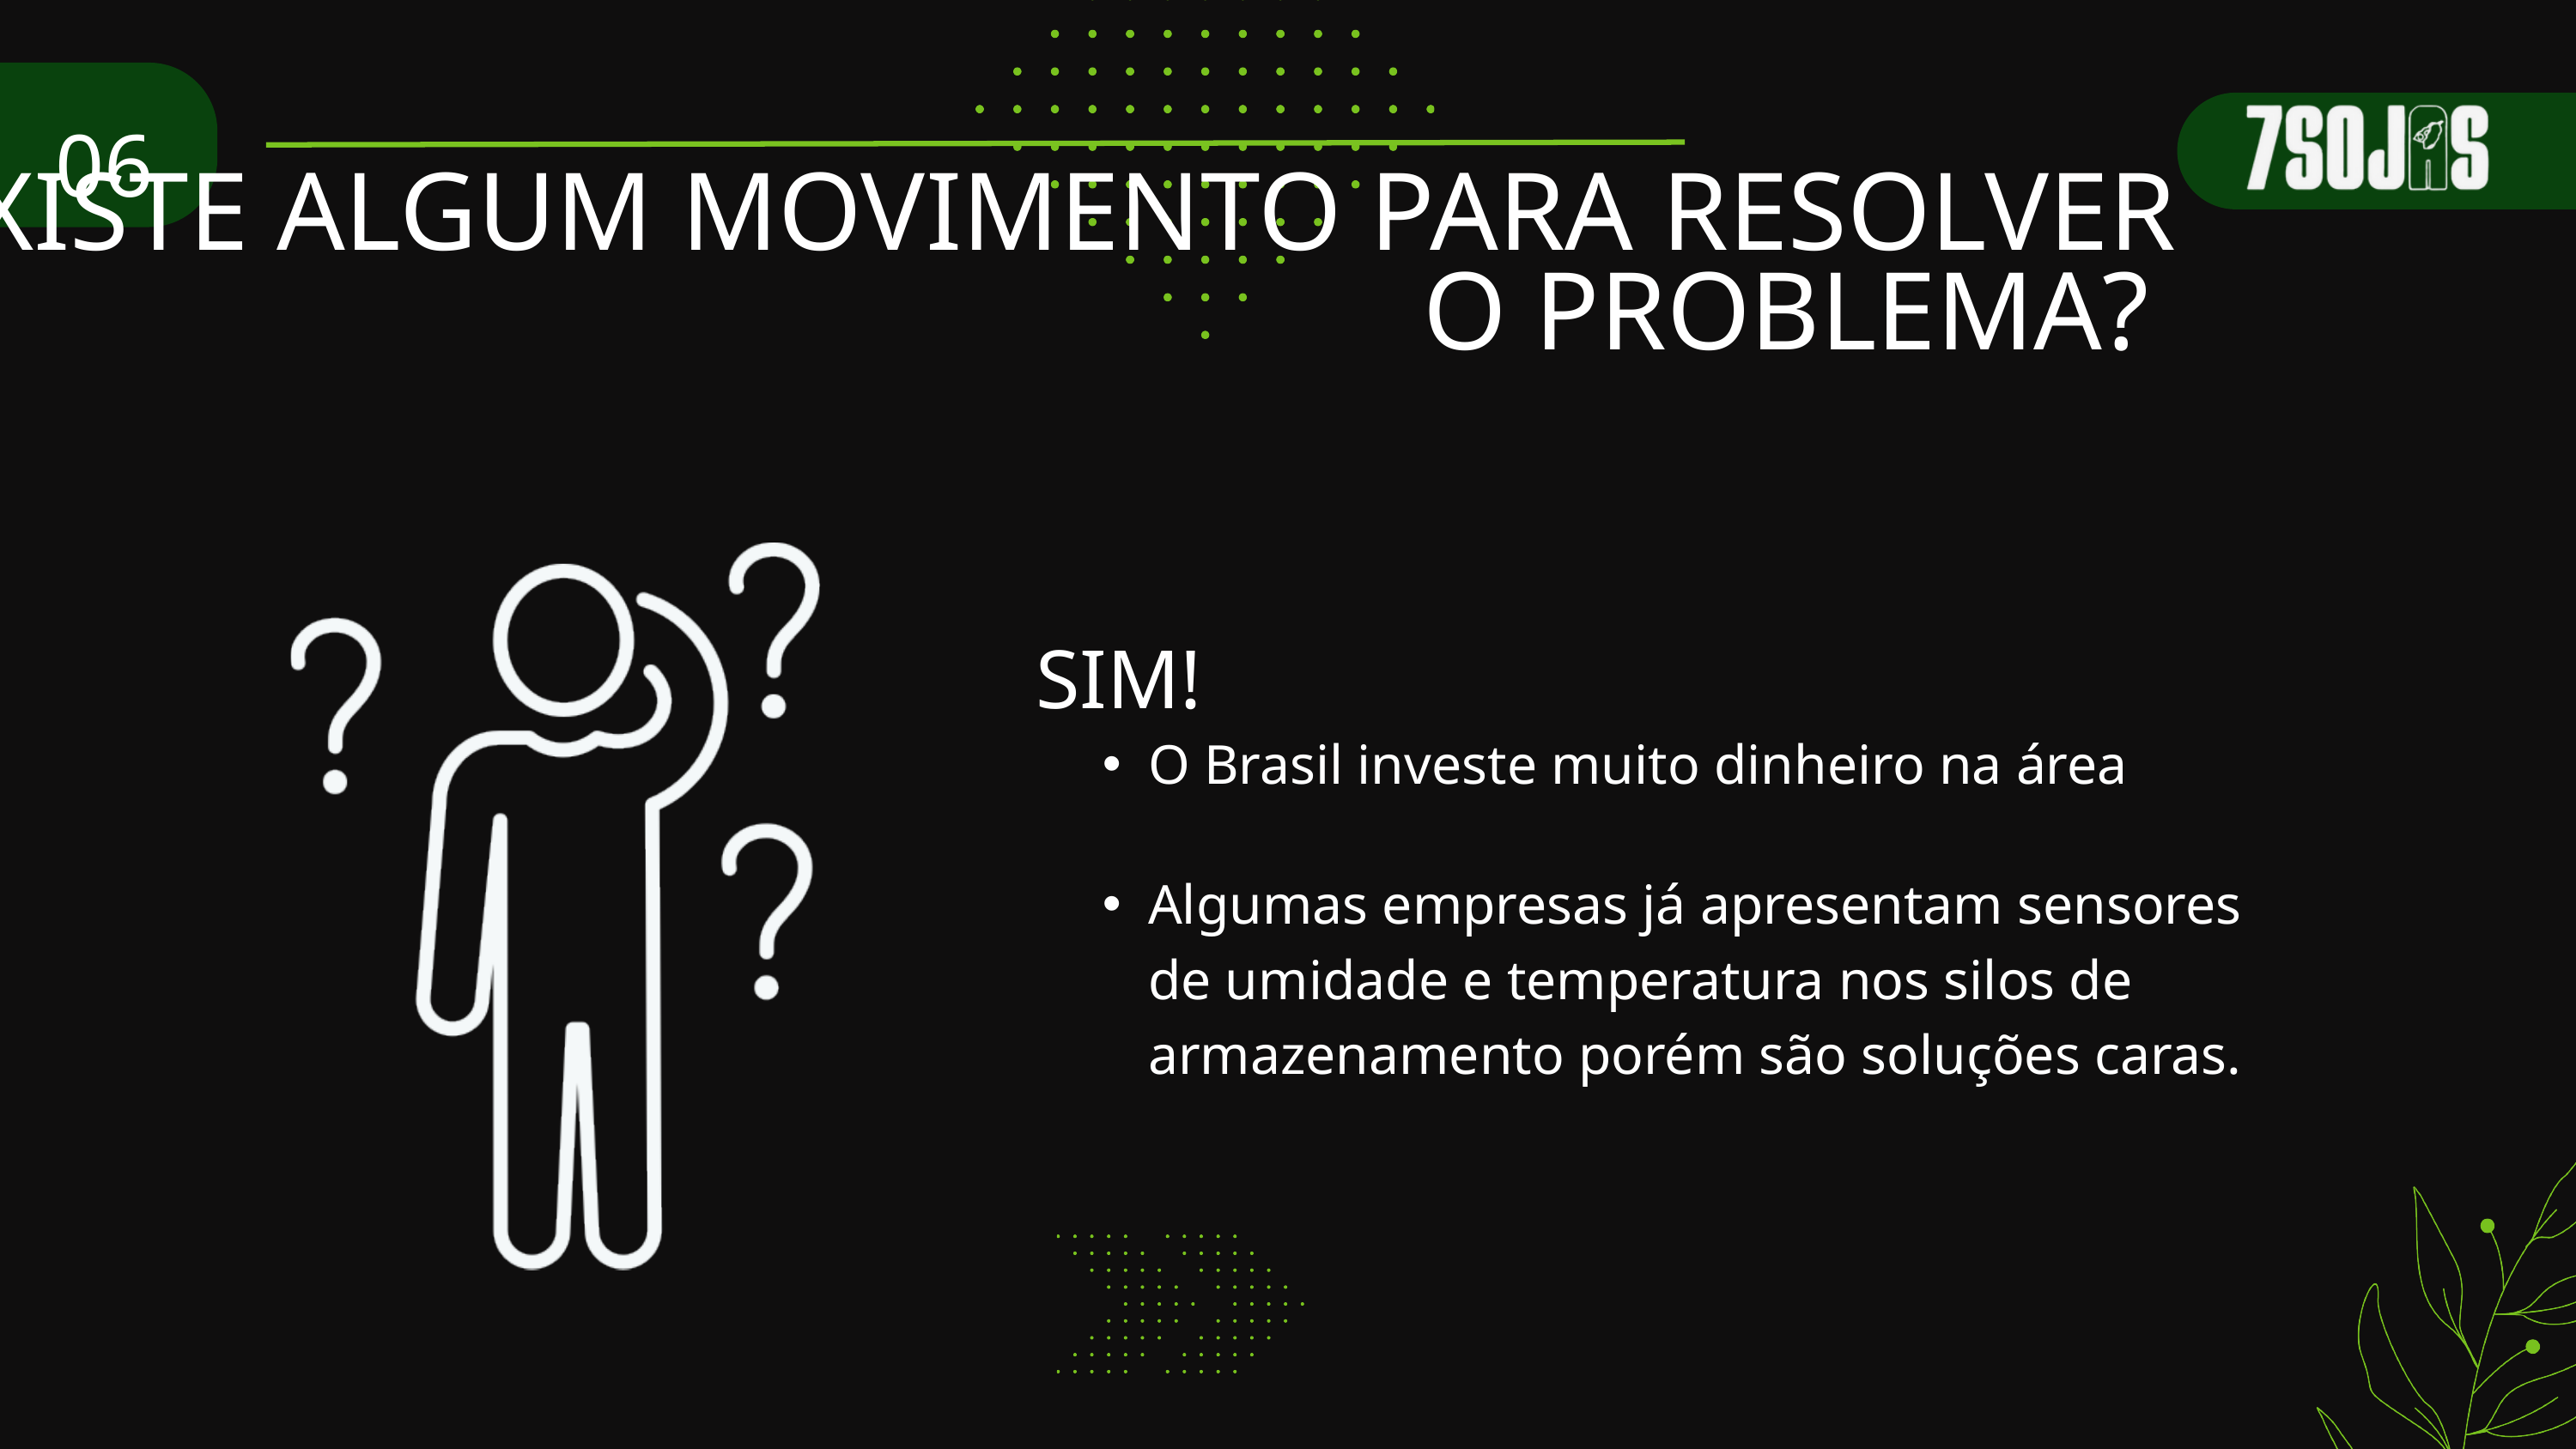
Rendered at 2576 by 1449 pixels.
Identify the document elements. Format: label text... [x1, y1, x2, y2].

text_box O Brasil investe muito dinheiro na área Algumas empresas já apresentam sensores de umidade e temperatura nos silos de armazenamento porém são soluções caras. [1056, 719, 2267, 1086]
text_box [0, 62, 218, 227]
text_box [1056, 1234, 1304, 1373]
text_box [975, 0, 1435, 171]
text_box JÁ EXISTE ALGUM MOVIMENTO PARA RESOLVER O PROBLEMA? [0, 171, 2178, 372]
text_box [290, 543, 822, 1270]
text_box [2177, 46, 2576, 249]
text_box SIM! [1036, 611, 2245, 724]
text_box [2315, 1089, 2576, 1449]
